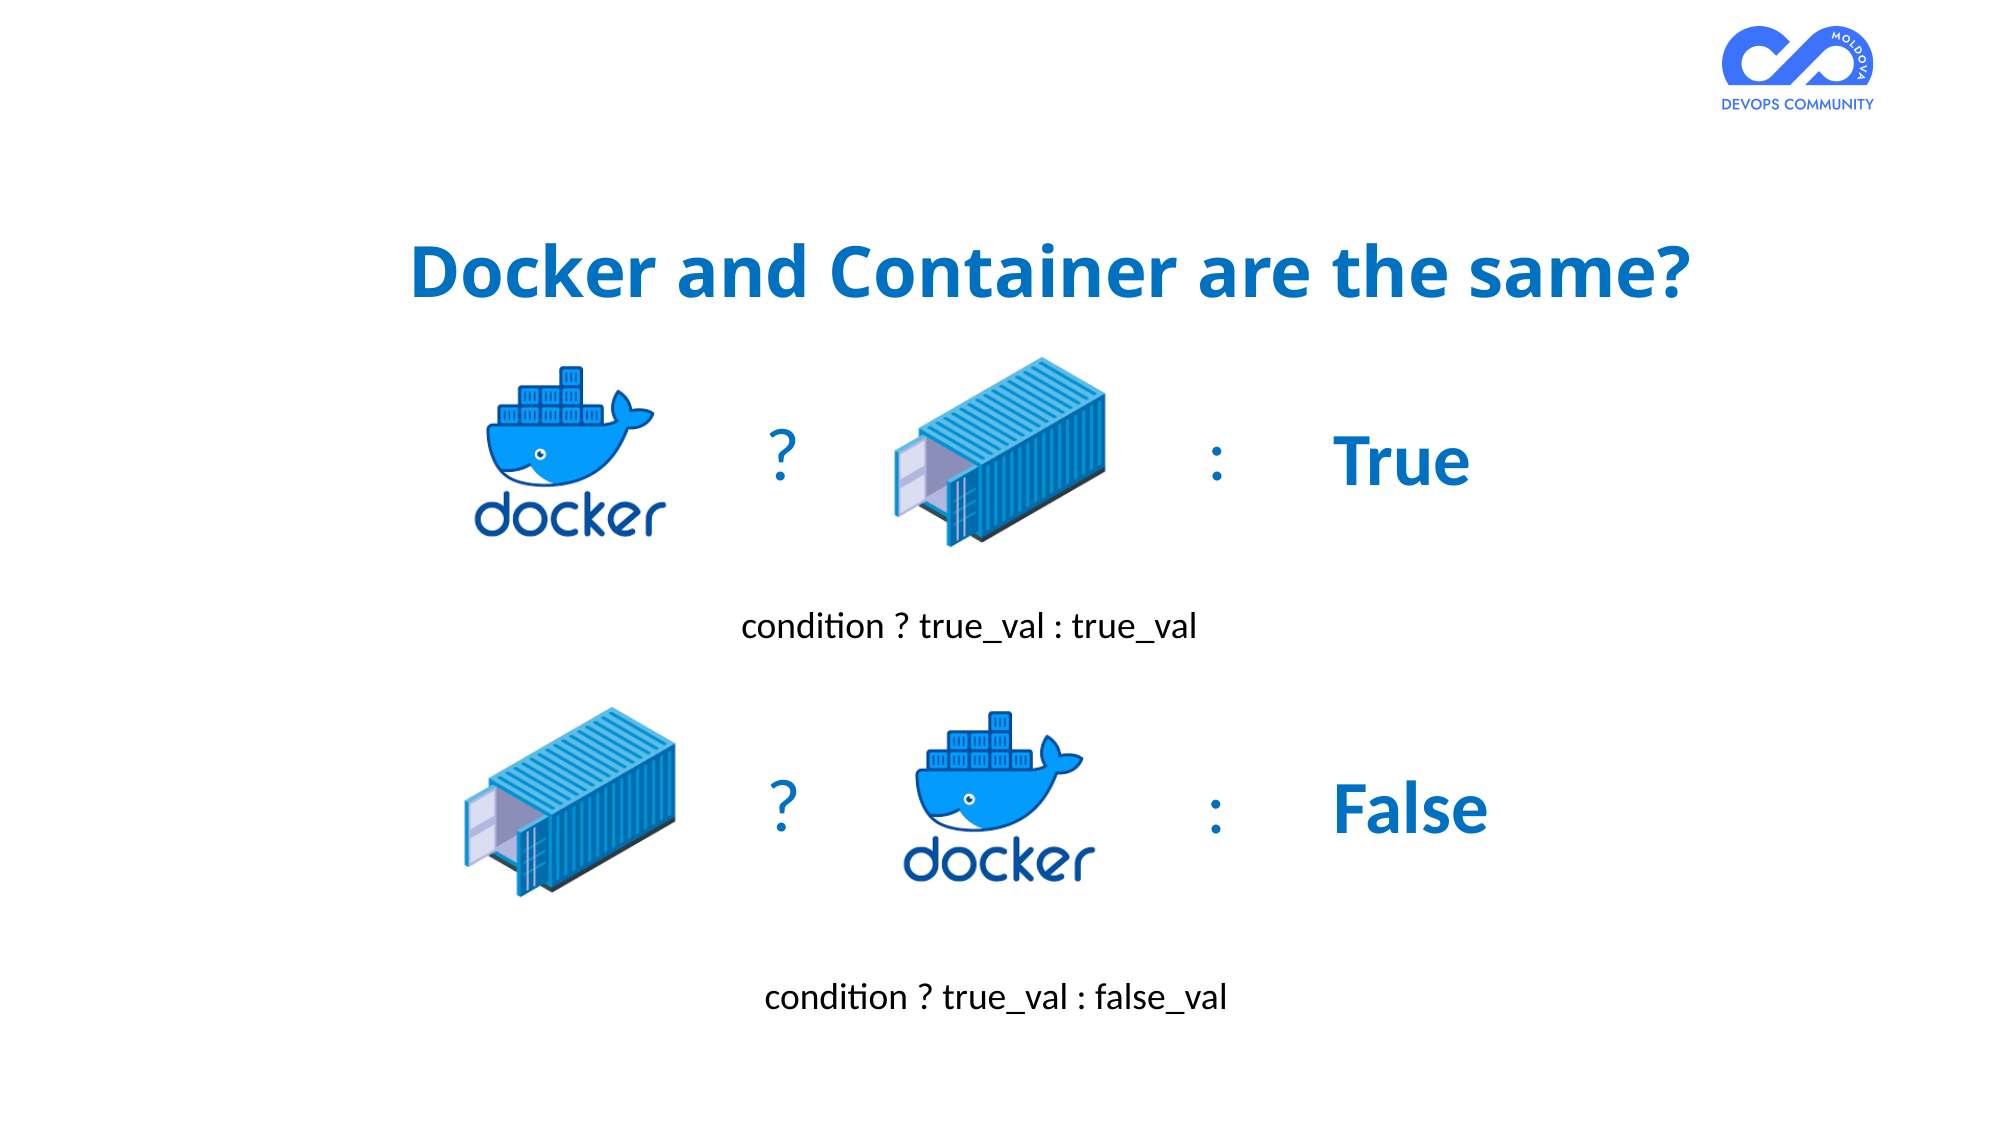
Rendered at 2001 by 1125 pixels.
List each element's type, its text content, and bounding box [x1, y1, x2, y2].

text_box condition ? true_val : false_val [749, 964, 1250, 1024]
picture [1722, 26, 1874, 110]
picture [842, 708, 1156, 884]
text_box Docker and Container are the same? [393, 219, 1708, 320]
text_box : [1192, 397, 1243, 503]
text_box ? [750, 397, 816, 503]
text_box : [1192, 751, 1242, 856]
text_box False [1318, 751, 1505, 856]
picture [453, 685, 688, 919]
picture [883, 335, 1117, 569]
text_box condition ? true_val : true_val [726, 593, 1227, 653]
picture [414, 363, 727, 539]
text_box True [1318, 402, 1487, 508]
text_box ? [751, 749, 817, 854]
